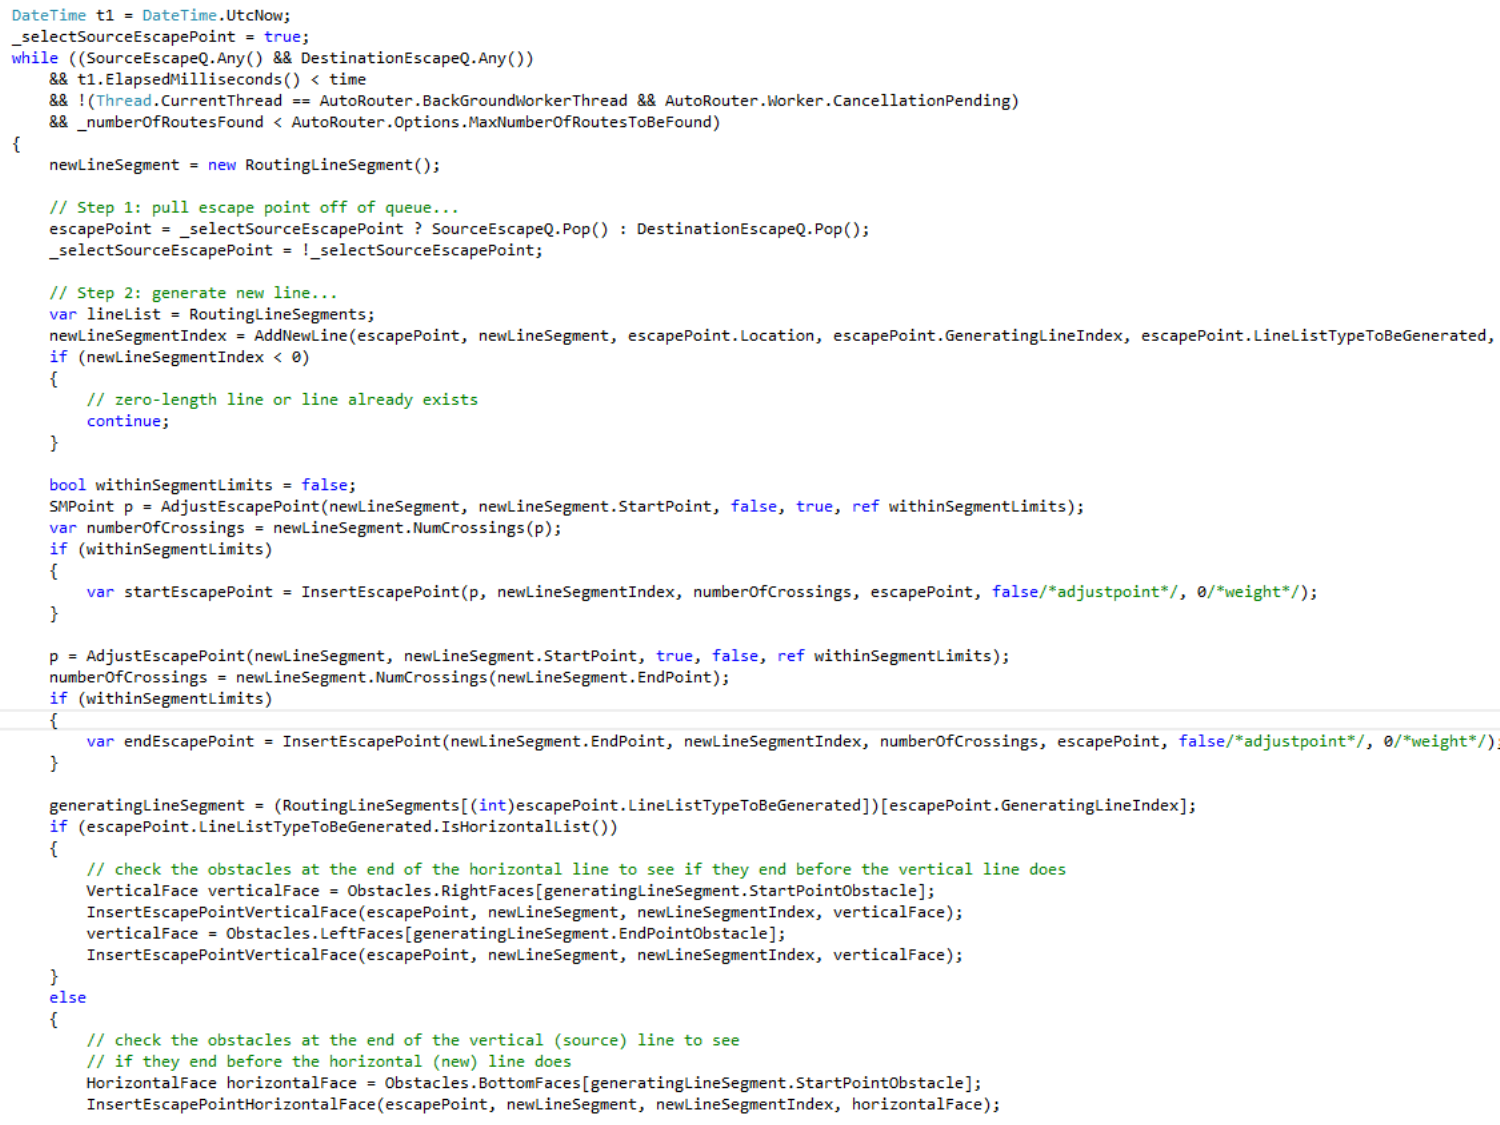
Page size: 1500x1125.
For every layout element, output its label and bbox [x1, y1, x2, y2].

list [0, 6, 1500, 1119]
